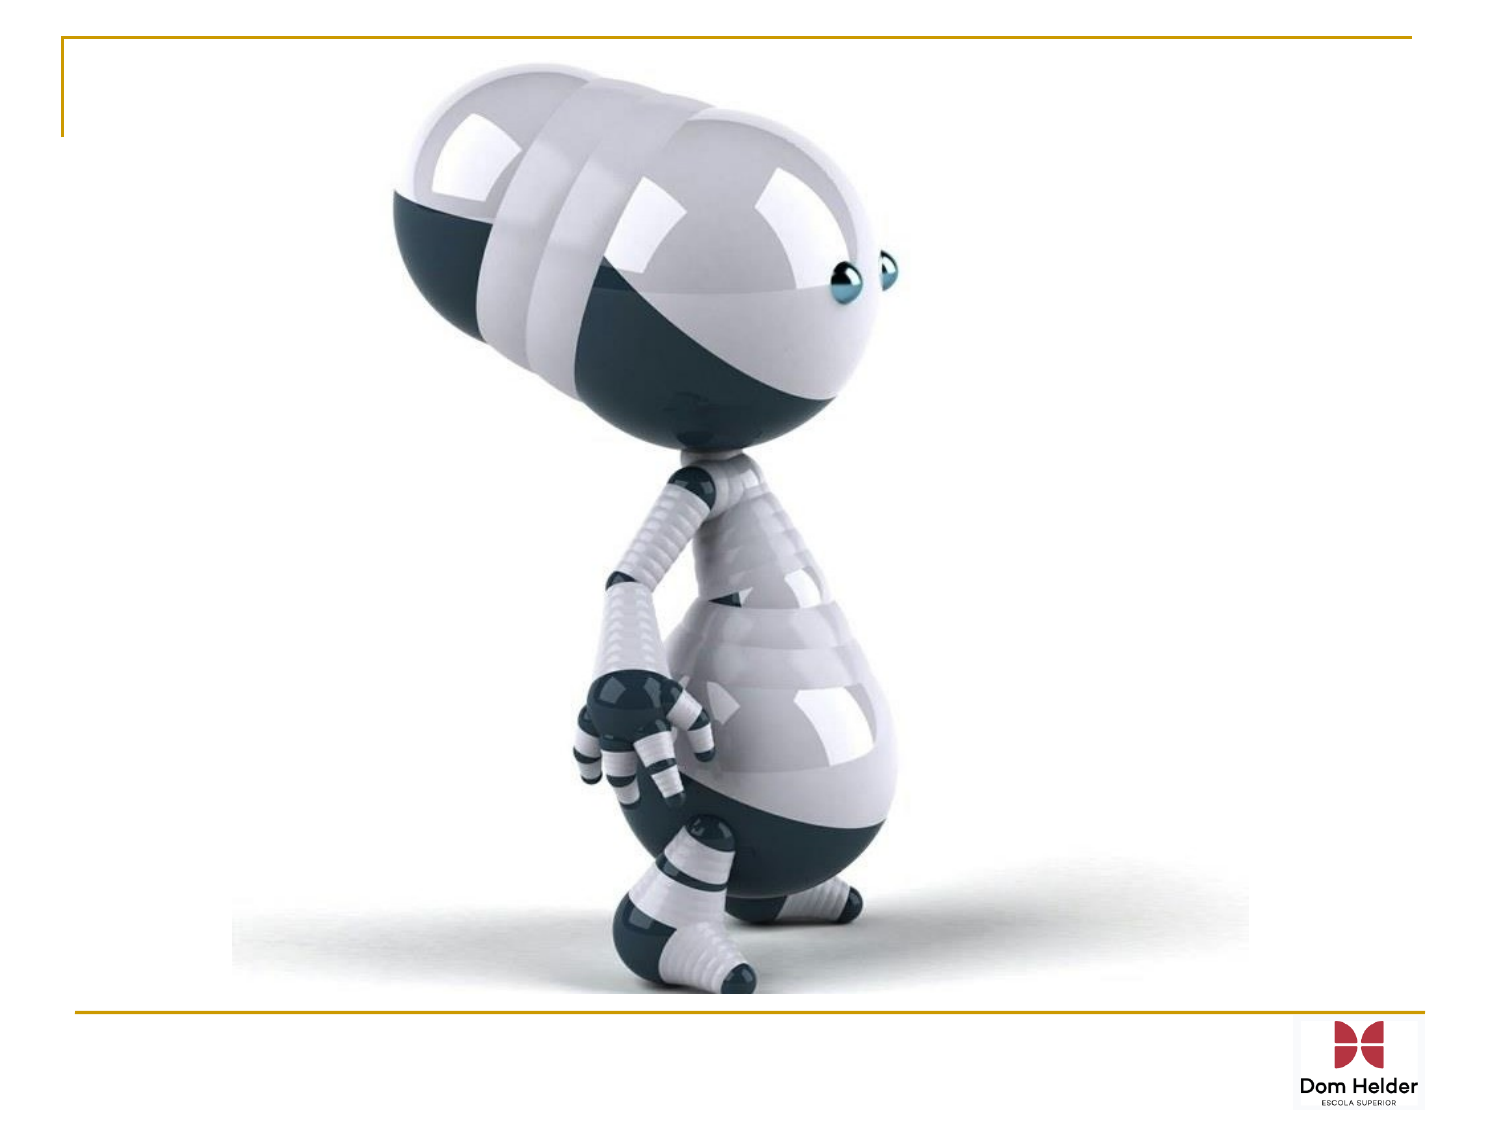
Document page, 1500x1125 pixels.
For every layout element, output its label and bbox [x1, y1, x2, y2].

picture [1293, 1015, 1425, 1110]
picture [232, 60, 1249, 995]
